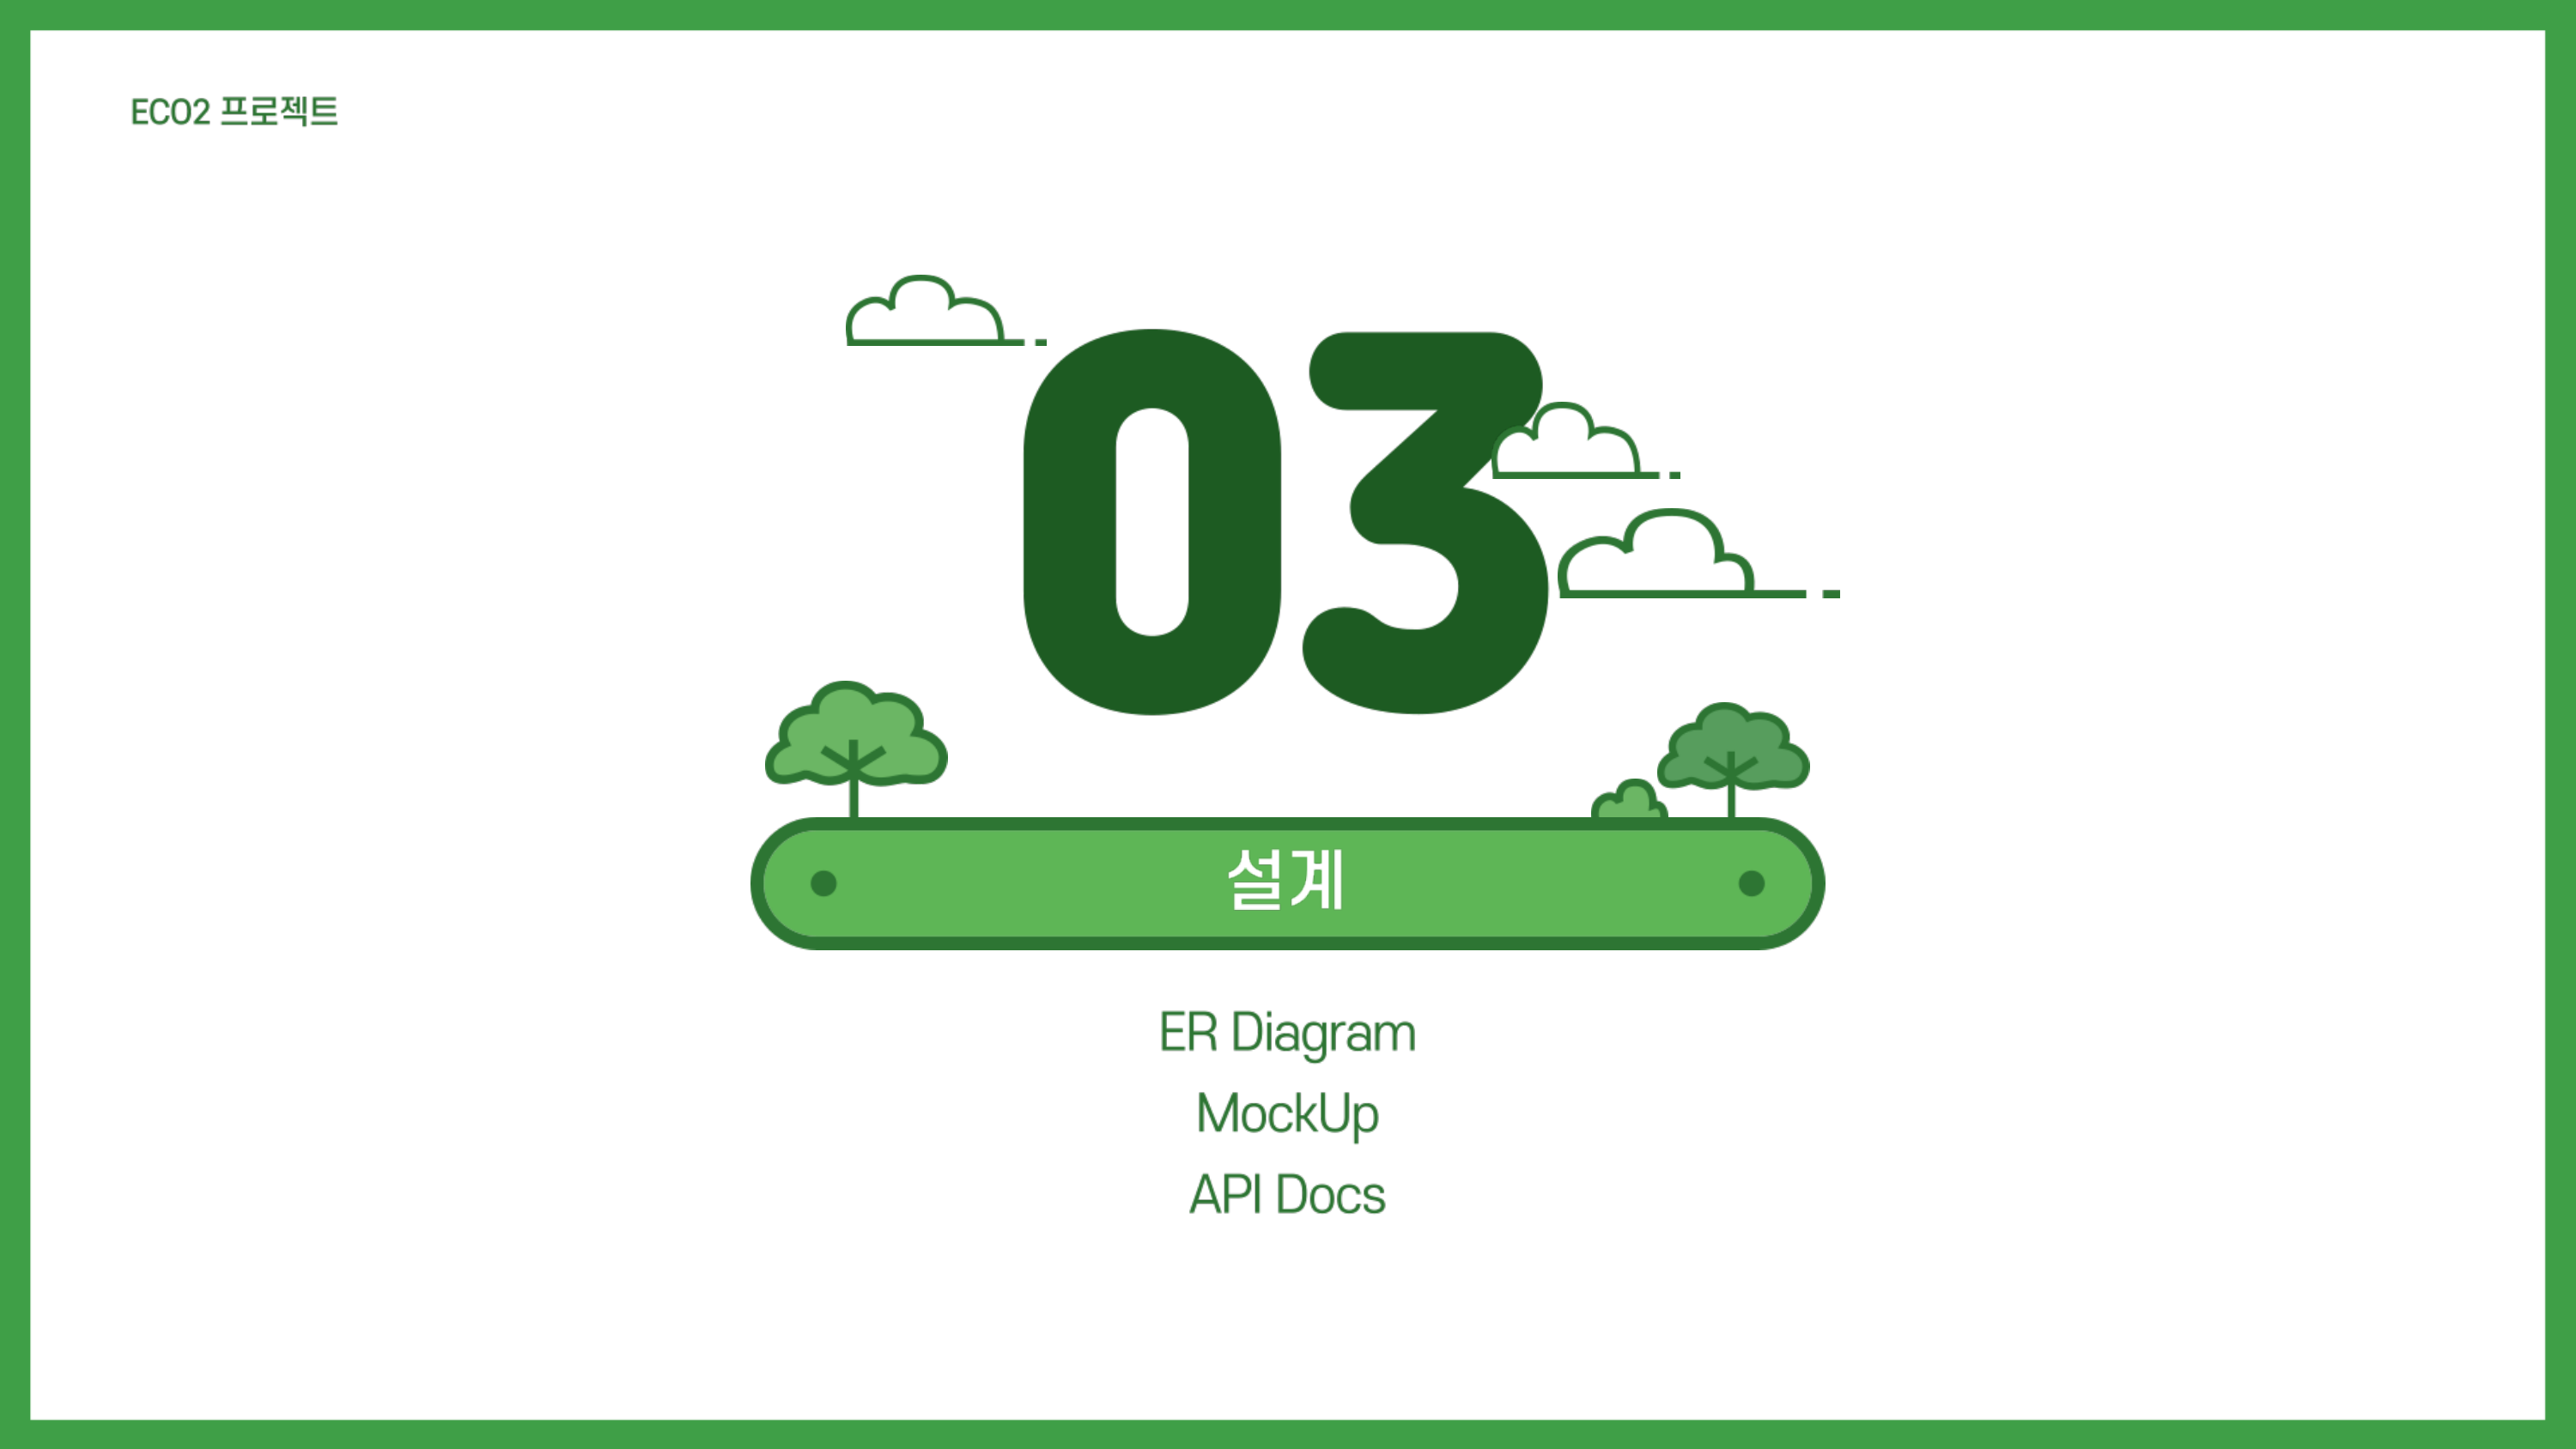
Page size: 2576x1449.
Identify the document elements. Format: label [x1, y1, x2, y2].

text_box [764, 681, 949, 815]
picture [884, 132, 1764, 816]
picture [903, 825, 1374, 943]
text_box [0, 0, 2576, 1449]
text_box [1492, 402, 1680, 479]
text_box [750, 816, 1826, 950]
text_box [846, 274, 1047, 347]
picture [906, 988, 1437, 1252]
text_box [1657, 702, 1811, 815]
text_box [1558, 508, 1840, 598]
text_box [1591, 779, 1668, 815]
picture [125, 85, 354, 150]
